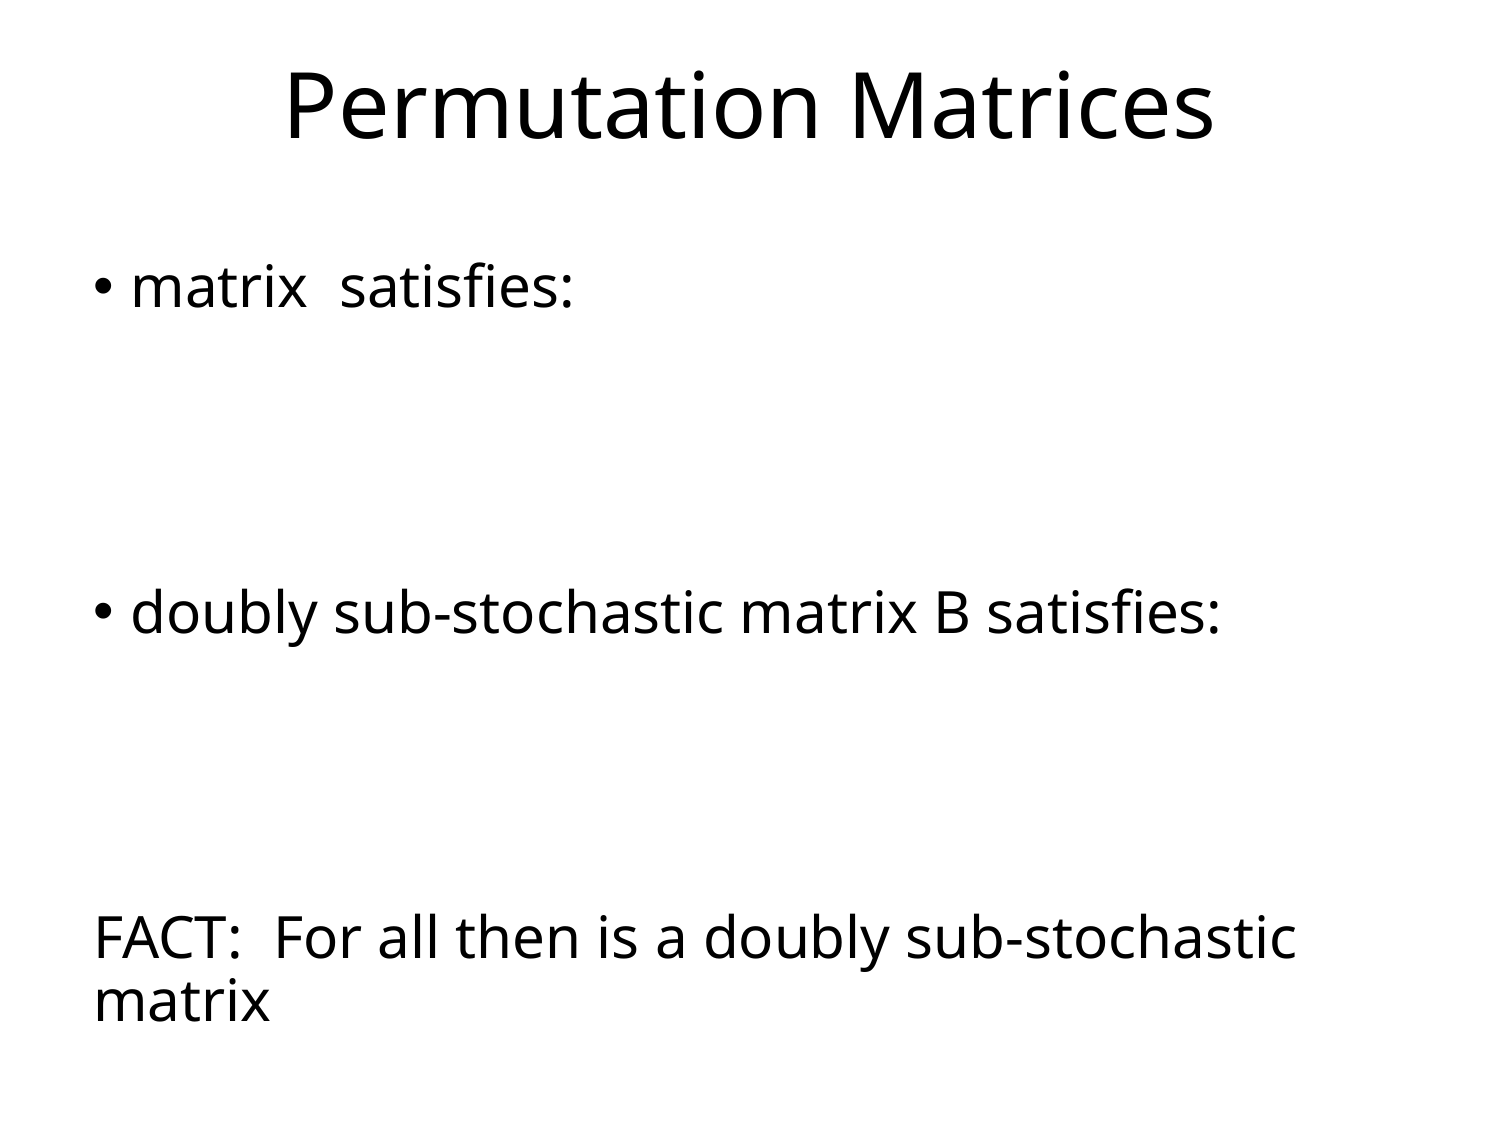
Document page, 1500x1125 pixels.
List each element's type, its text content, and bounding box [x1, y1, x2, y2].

title Permutation Matrices [103, 0, 1397, 218]
